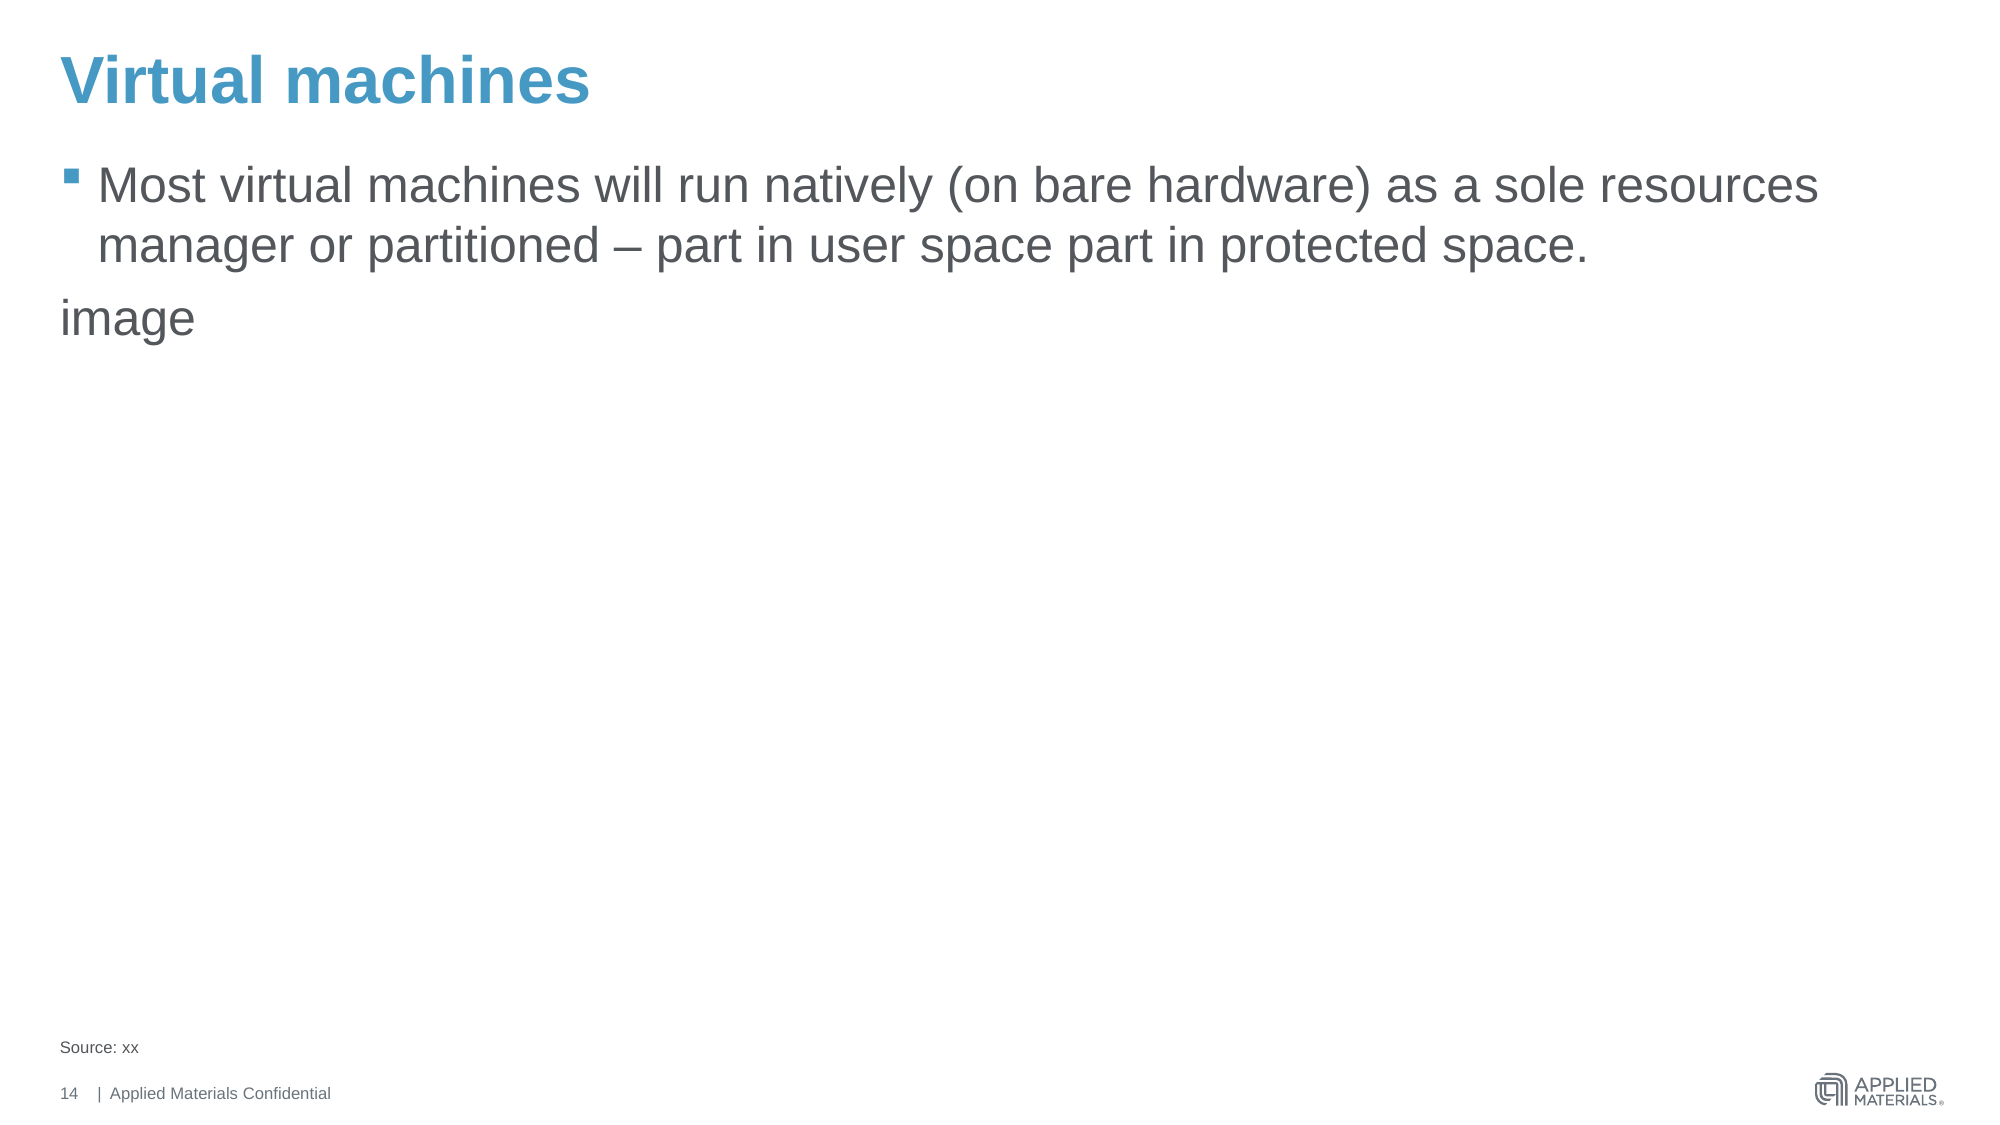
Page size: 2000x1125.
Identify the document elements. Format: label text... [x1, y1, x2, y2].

text_box Source: xx [44, 1029, 975, 1065]
title Virtual machines [45, 29, 1925, 126]
list Most virtual machines will run natively (on bare hardware) as a sole resources manager or partitioned – part in user space part in protected space. image [45, 145, 1925, 1005]
slide_number 14 [45, 1078, 165, 1106]
